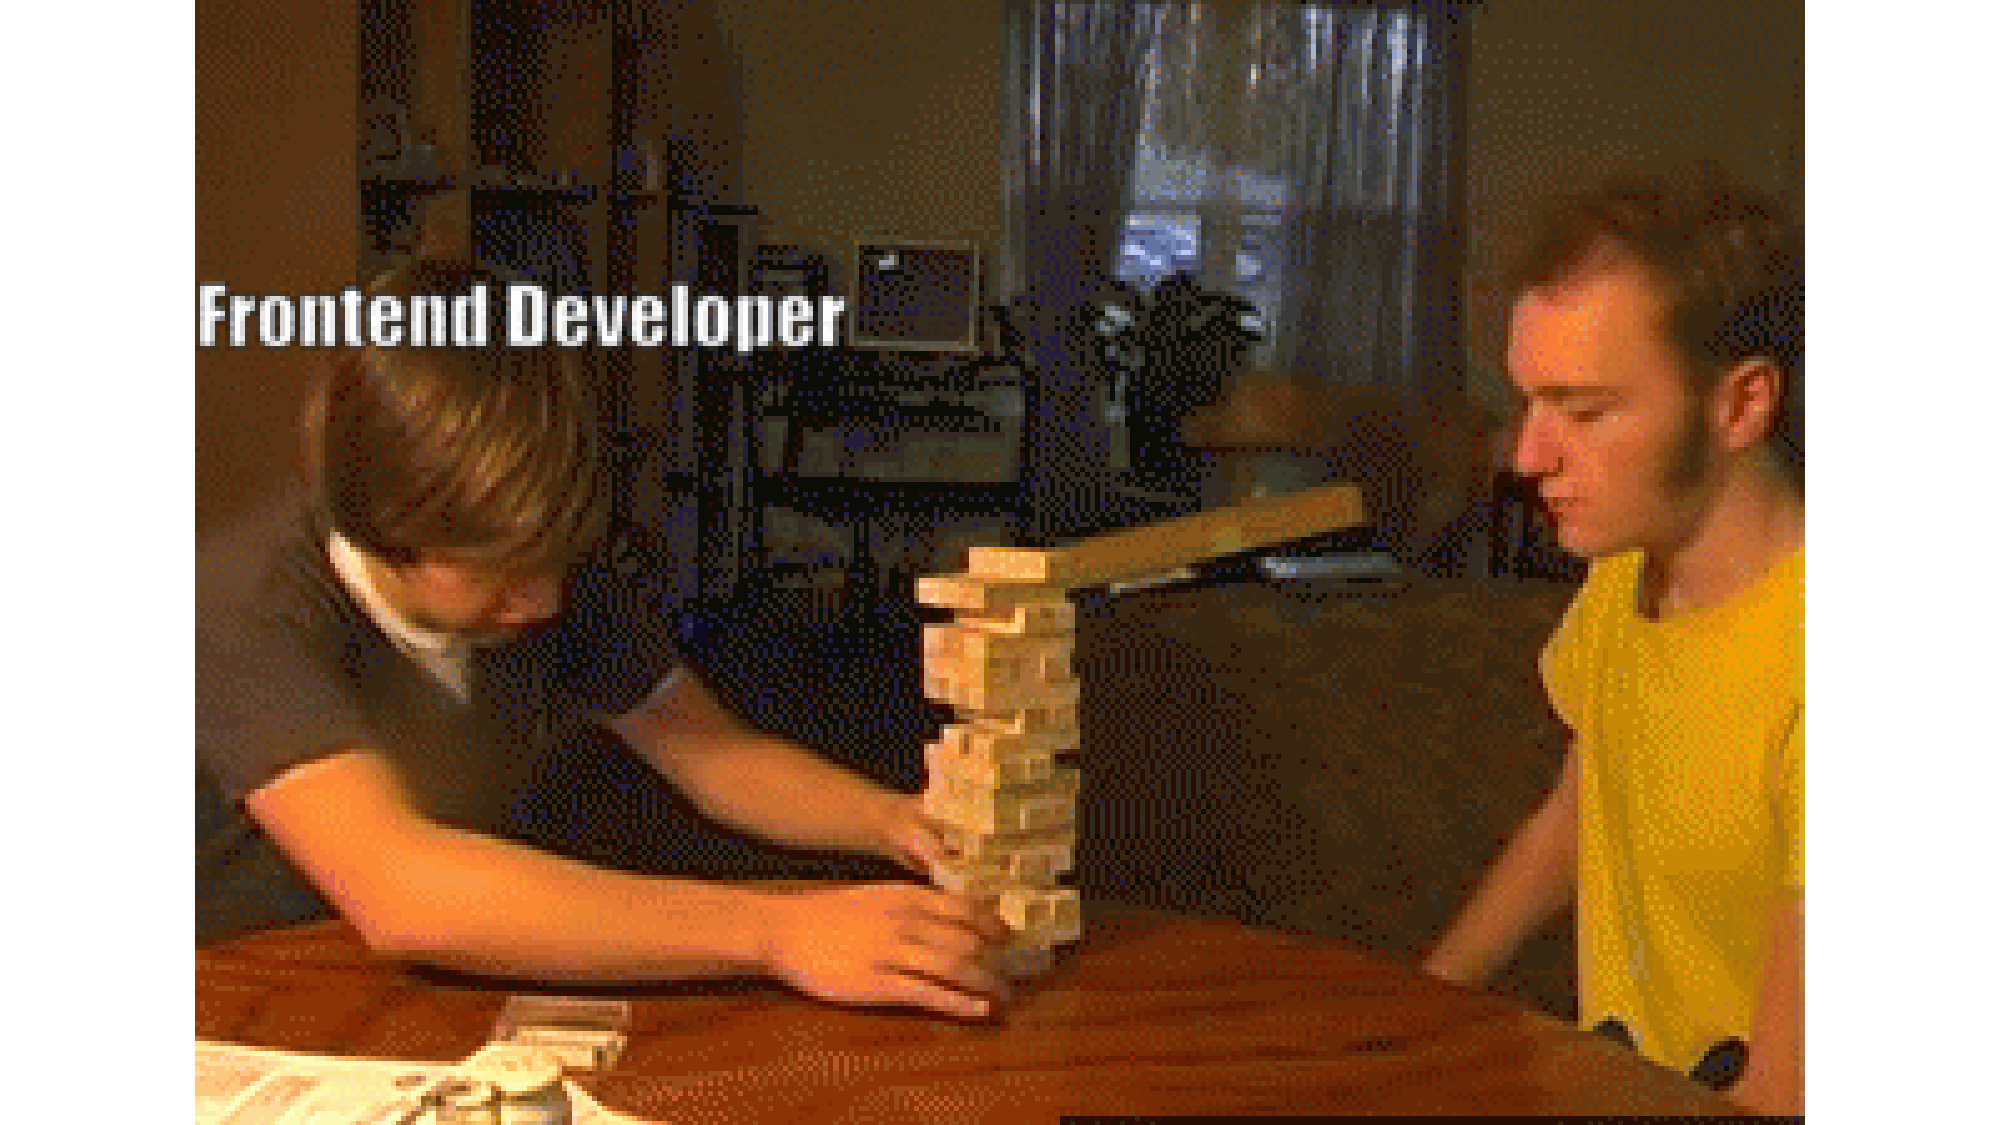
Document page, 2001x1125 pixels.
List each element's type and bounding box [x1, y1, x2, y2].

picture [195, 0, 1805, 1125]
